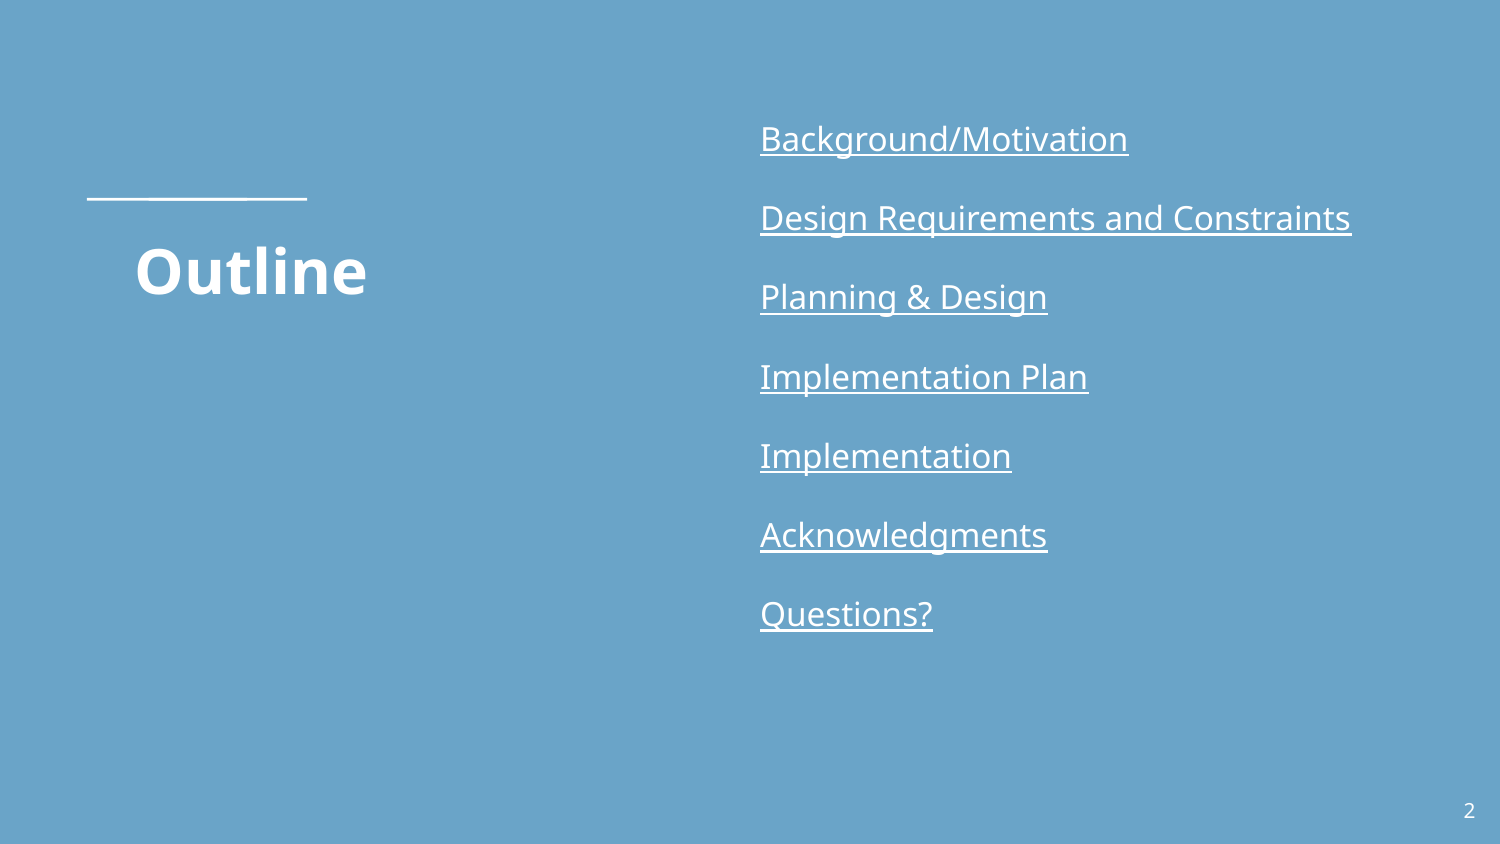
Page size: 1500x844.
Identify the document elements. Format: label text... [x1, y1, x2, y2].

subtitle Background/Motivation Design Requirements and Constraints Planning & Design Implementation Plan Implementation Acknowledgments Questions? [745, 97, 1415, 760]
slide_number ‹#› [1400, 779, 1491, 844]
title Outline [119, 216, 589, 466]
